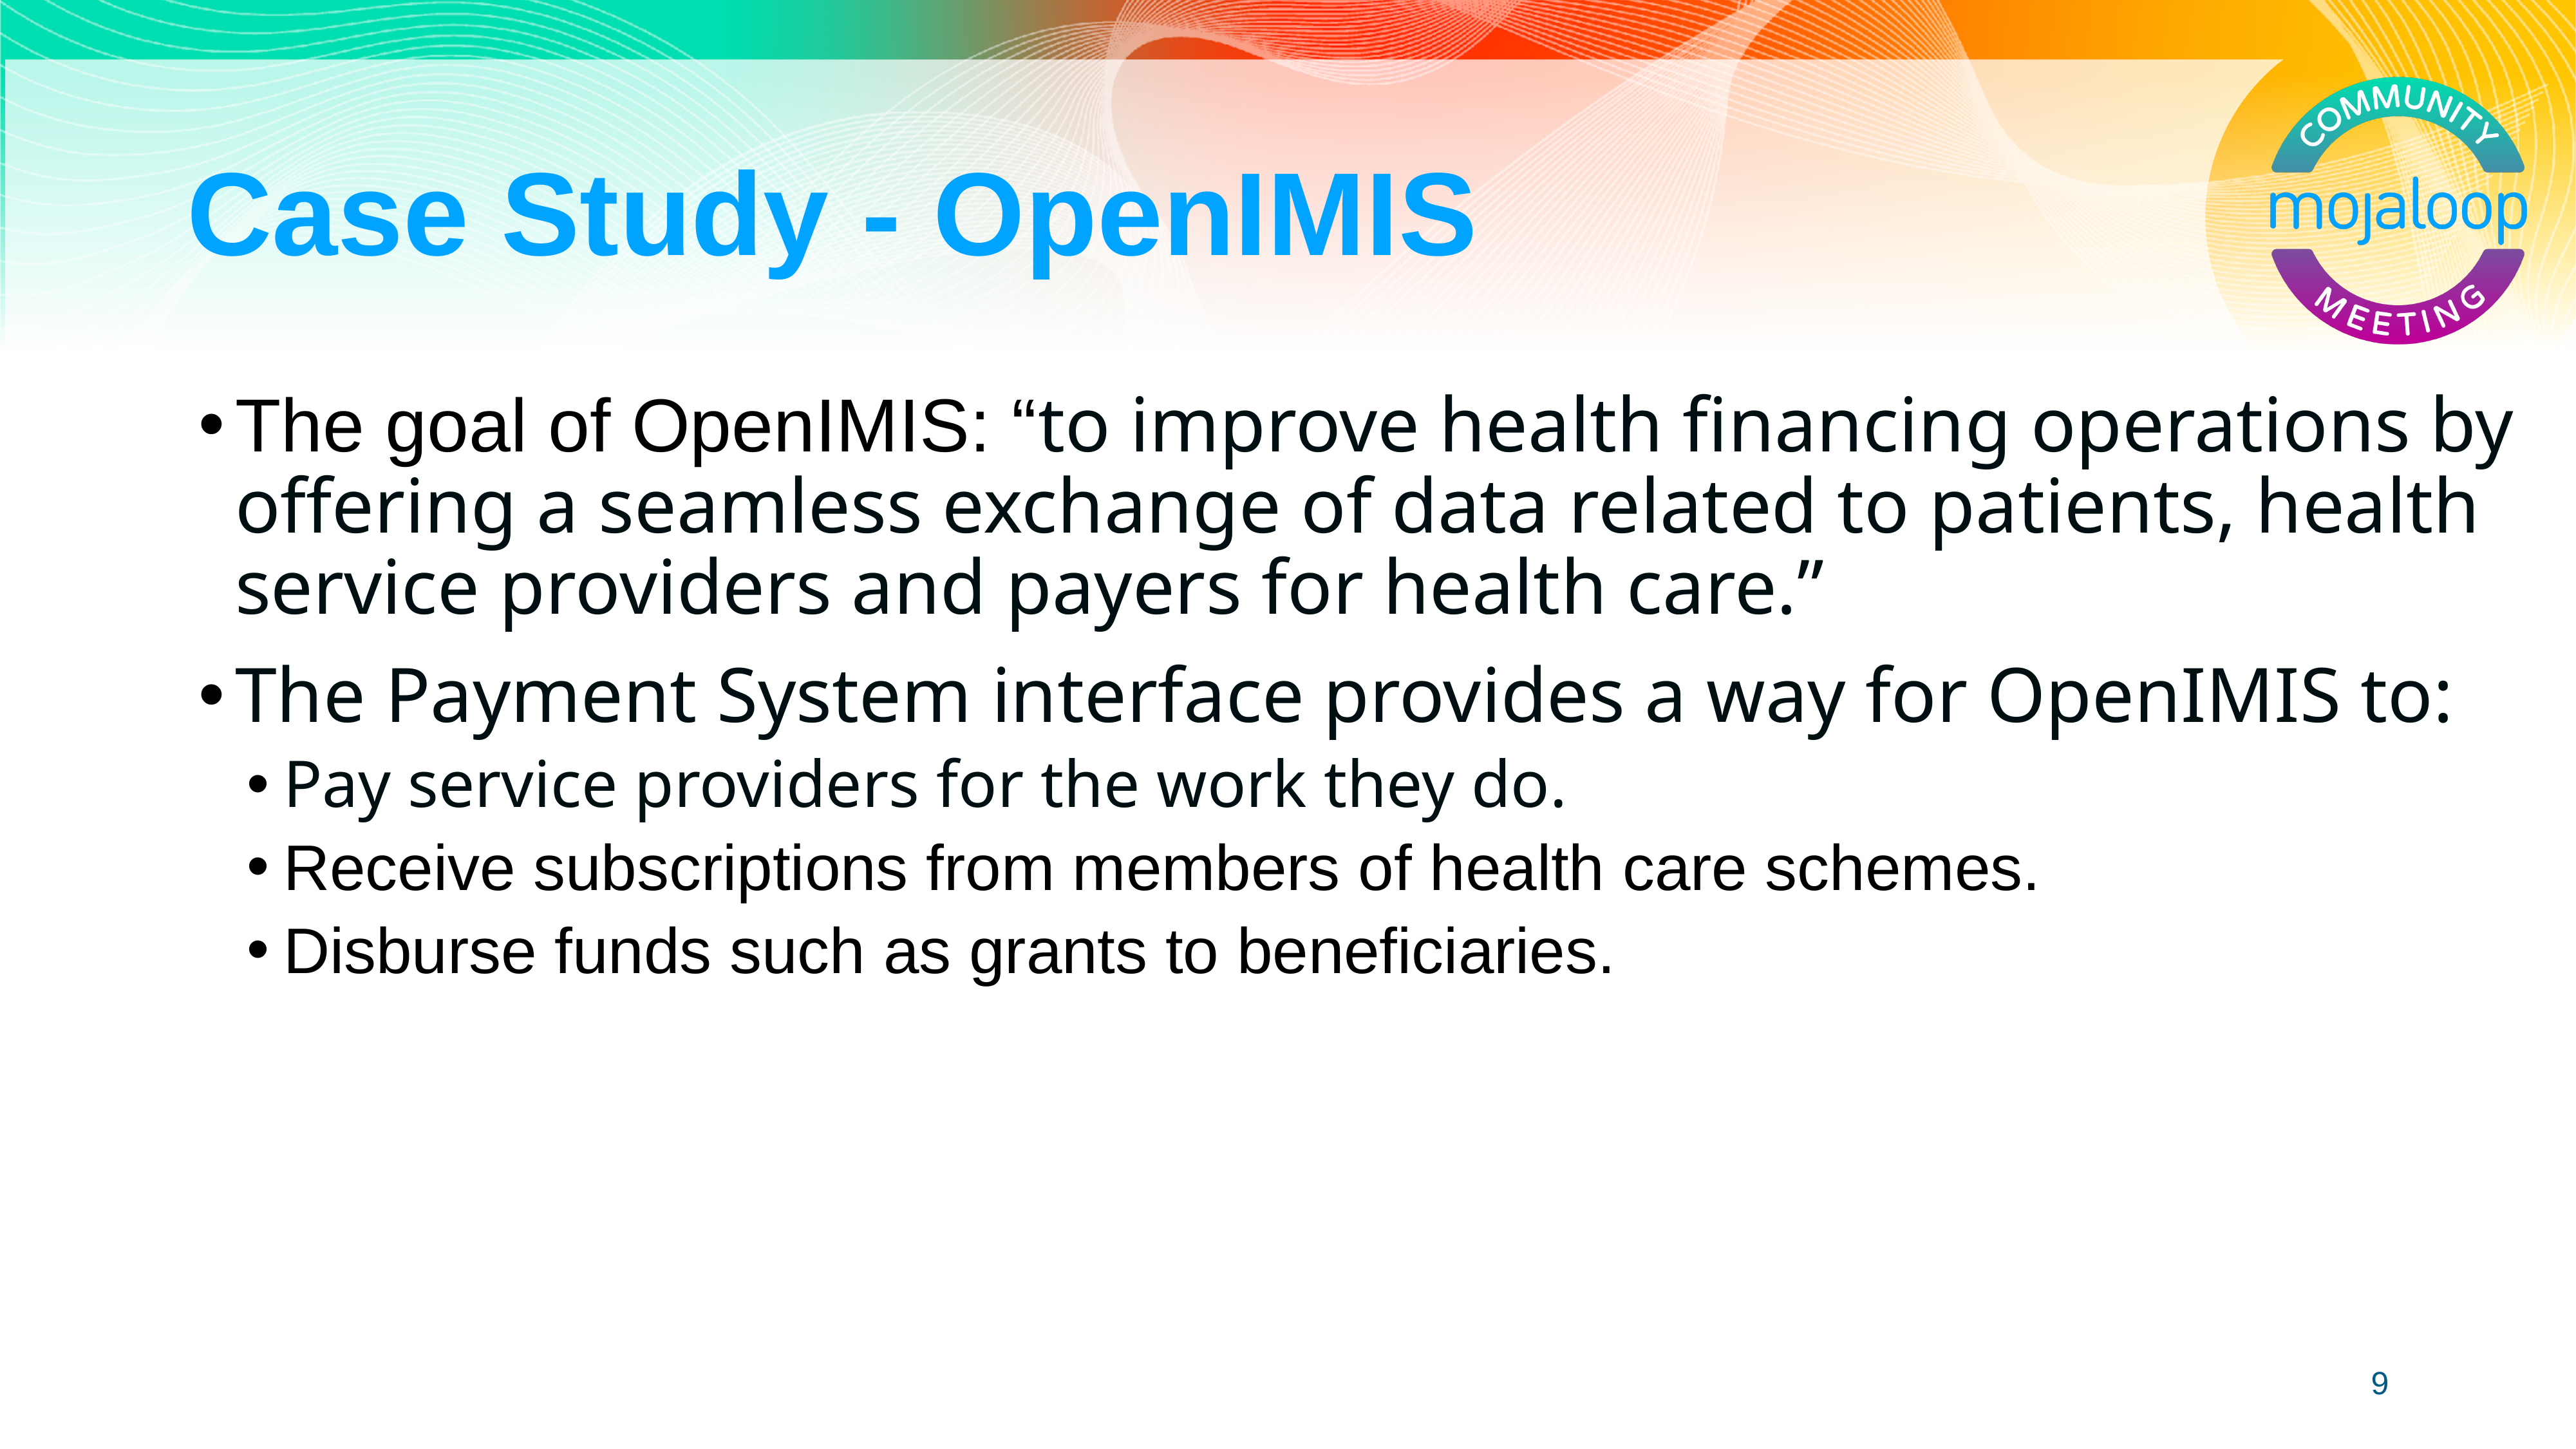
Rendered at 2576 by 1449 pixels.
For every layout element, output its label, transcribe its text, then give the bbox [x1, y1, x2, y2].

picture [0, 0, 2576, 1449]
title Case Study - OpenIMIS [177, 77, 2170, 357]
list The goal of OpenIMIS: “to improve health financing operations by offering a seamless exchange of data related to patients, health service providers and payers for health care.” The Payment System interface provides a way for OpenIMIS to: Pay service providers for the work they do. Receive subscriptions from members of health care schemes. Disburse funds such as grants to beneficiaries. [177, 382, 2576, 1446]
slide_number 9 [1819, 1343, 2399, 1421]
